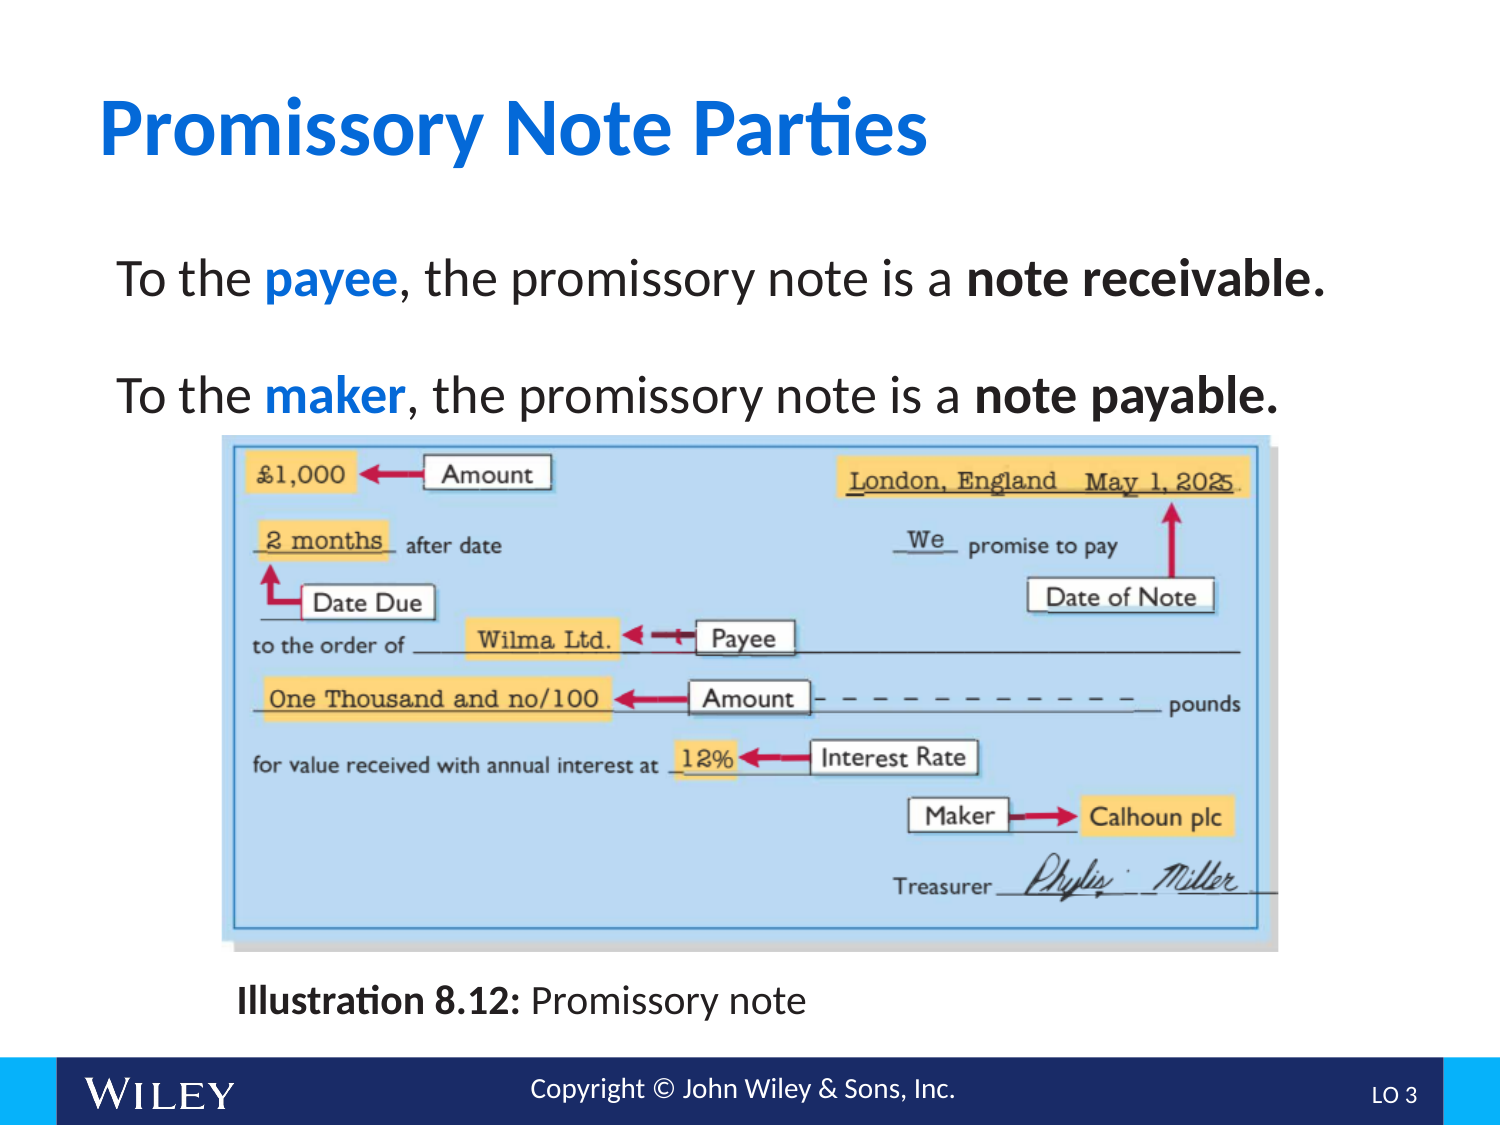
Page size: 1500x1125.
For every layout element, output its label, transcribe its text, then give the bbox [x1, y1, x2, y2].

list L O 3 [1309, 1065, 1433, 1125]
picture [221, 435, 1279, 952]
list Illustration 8.12: Promissory note [221, 964, 941, 1031]
title Promissory Note Parties [84, 75, 1416, 215]
list To the payee, the promissory note is a note receivable. To the maker, the promissory note is a note payable. [101, 196, 1433, 453]
